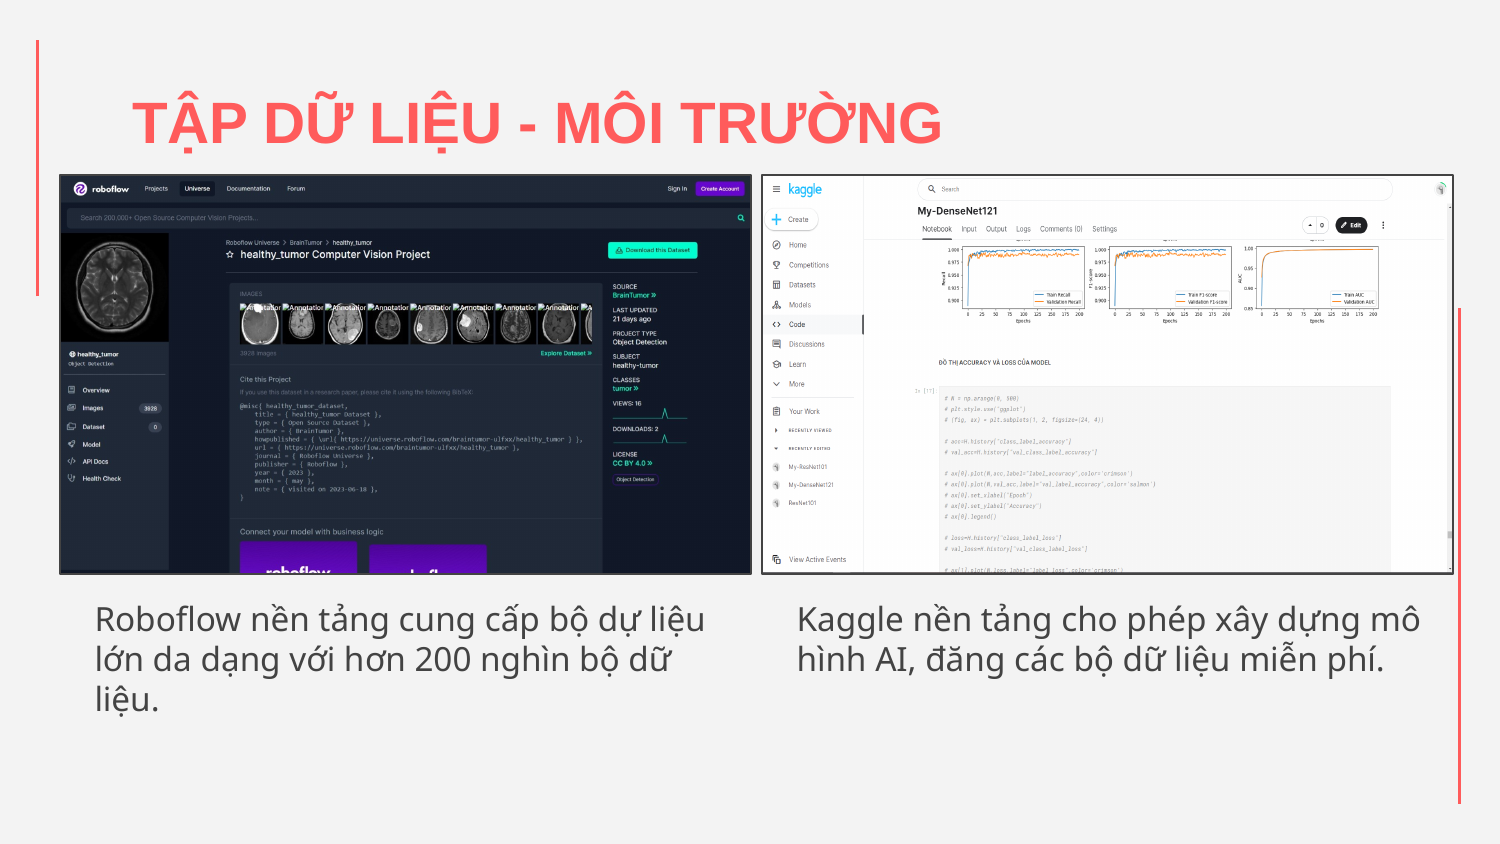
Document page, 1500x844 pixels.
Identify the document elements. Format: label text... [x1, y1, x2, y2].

picture [762, 175, 1453, 573]
text_box Kaggle nền tảng cho phép xây dựng mô hình AI, đăng các bộ dữ liệu miễn phí. [762, 582, 1453, 753]
subtitle Roboflow nền tảng cung cấp bộ dự liệu lớn da dạng với hơn 200 nghìn bộ dữ liệu. [60, 582, 750, 753]
picture [60, 175, 751, 573]
title TẬP DỮ LIỆU - MÔI TRƯỜNG [117, 70, 1383, 148]
